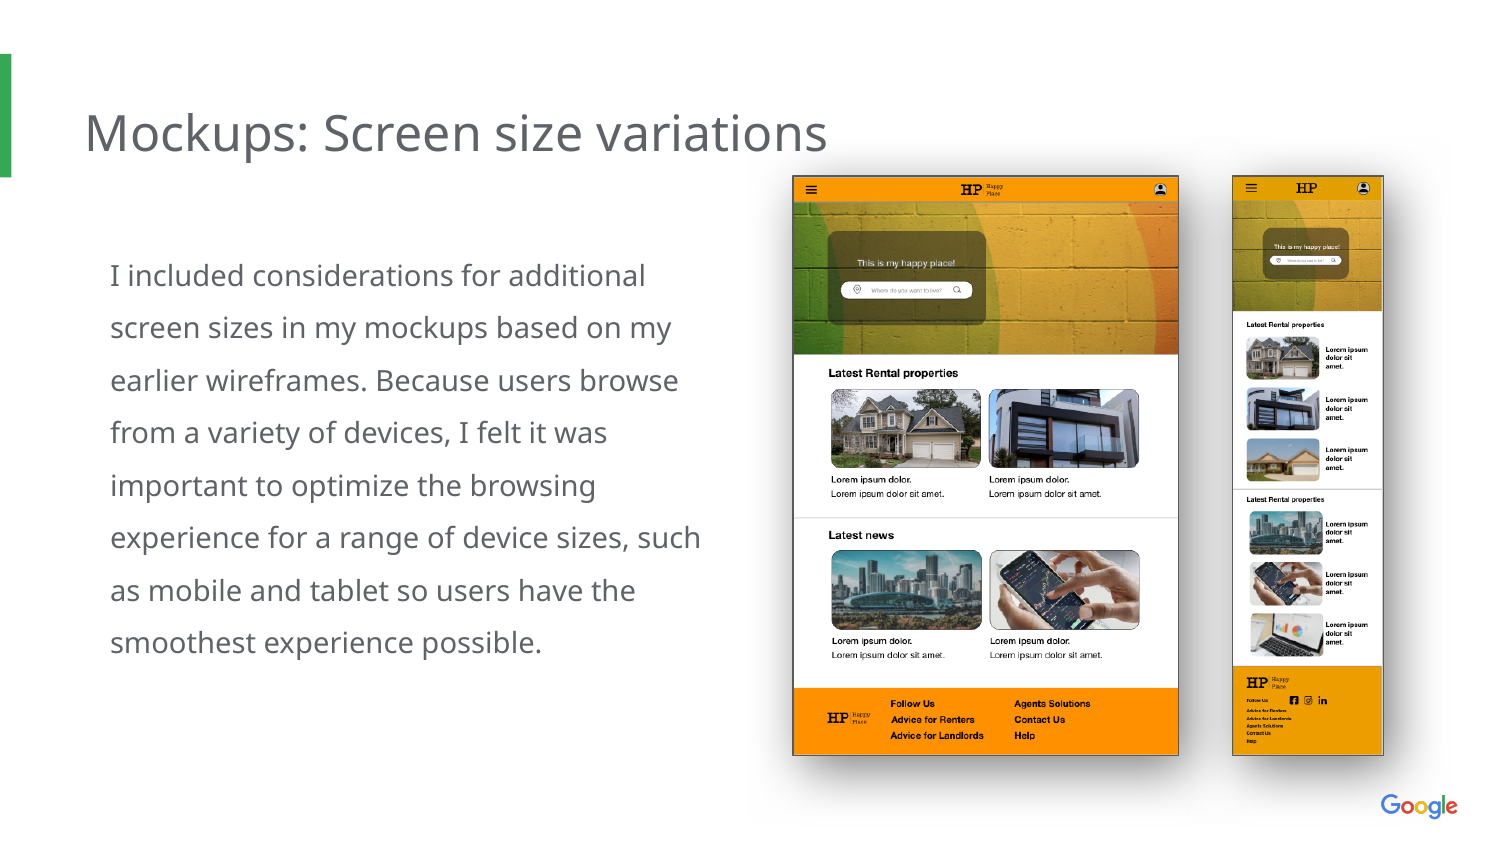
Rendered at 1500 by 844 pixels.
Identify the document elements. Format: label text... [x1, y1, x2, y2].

picture [793, 176, 1179, 755]
picture [1381, 794, 1458, 820]
picture [1233, 176, 1384, 755]
text_box Mockups: Screen size variations [84, 85, 1234, 176]
text_box I included considerations for additional screen sizes in my mockups based on my earlier wireframes. Because users browse from a variety of devices, I felt it was important to optimize the browsing experience for a range of device sizes, such as mobile and tablet so users have the smoothest experience possible. [109, 224, 720, 675]
